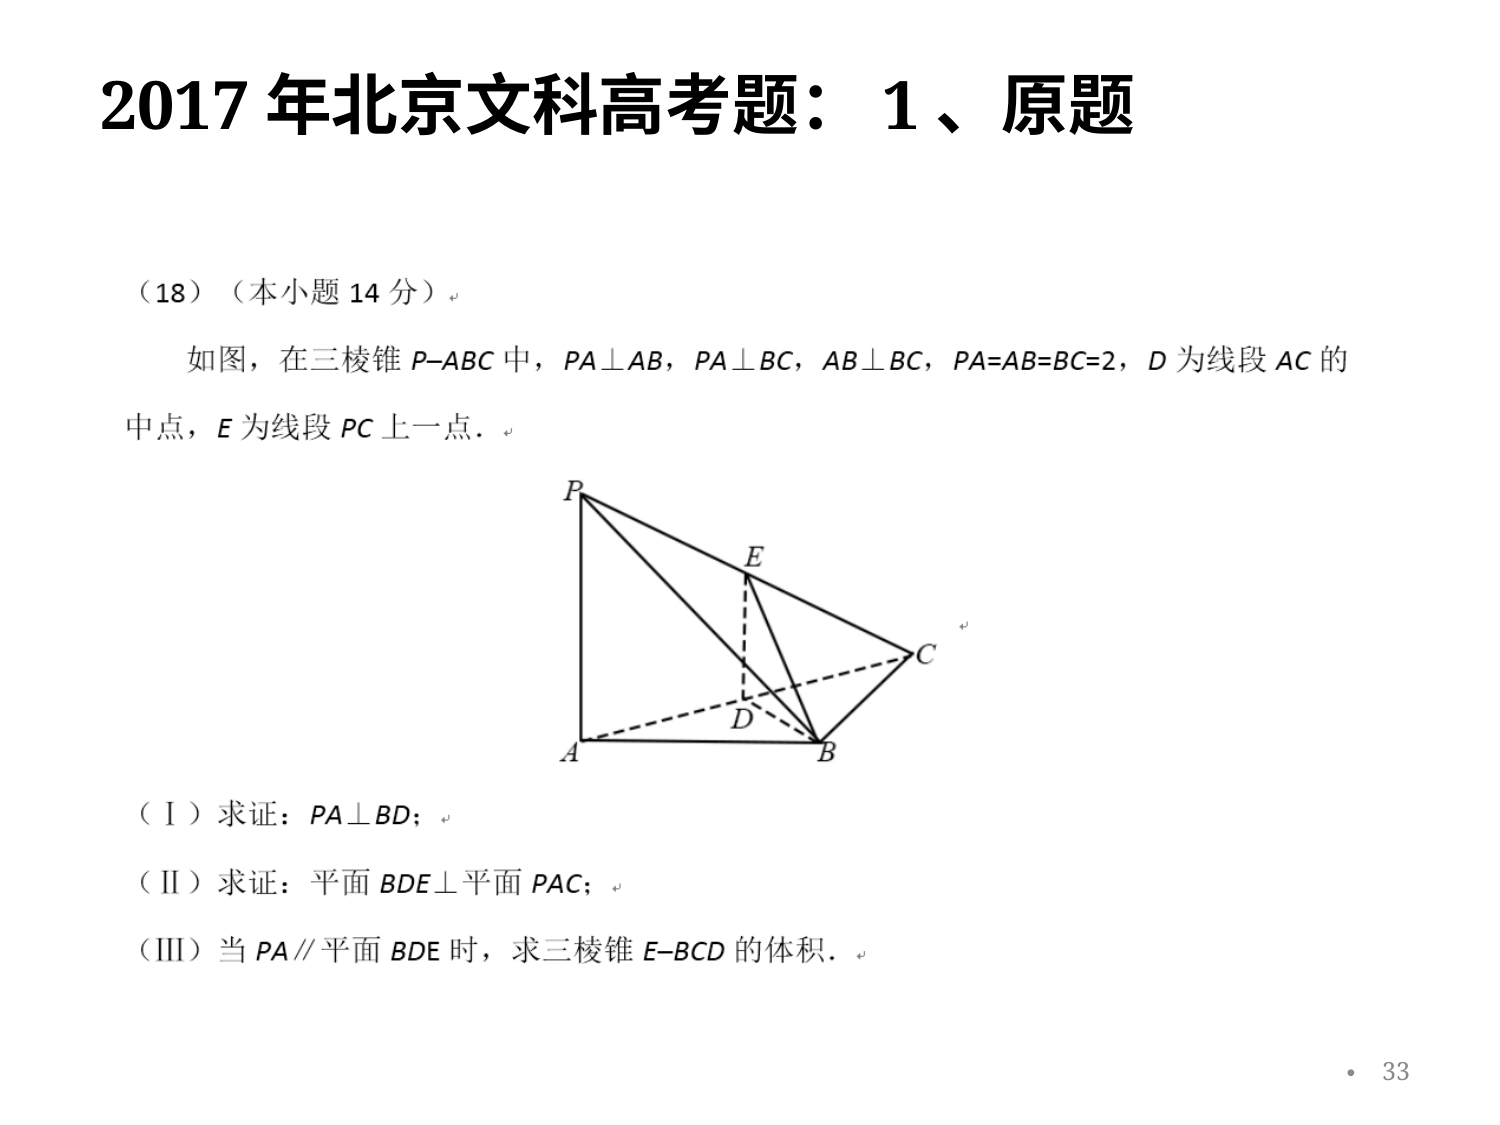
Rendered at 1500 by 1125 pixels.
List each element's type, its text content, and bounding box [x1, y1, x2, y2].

title 2017年北京文科高考题：1、原题 [100, 1, 1424, 204]
picture [113, 264, 1381, 972]
slide_number 33 [1074, 1042, 1425, 1103]
